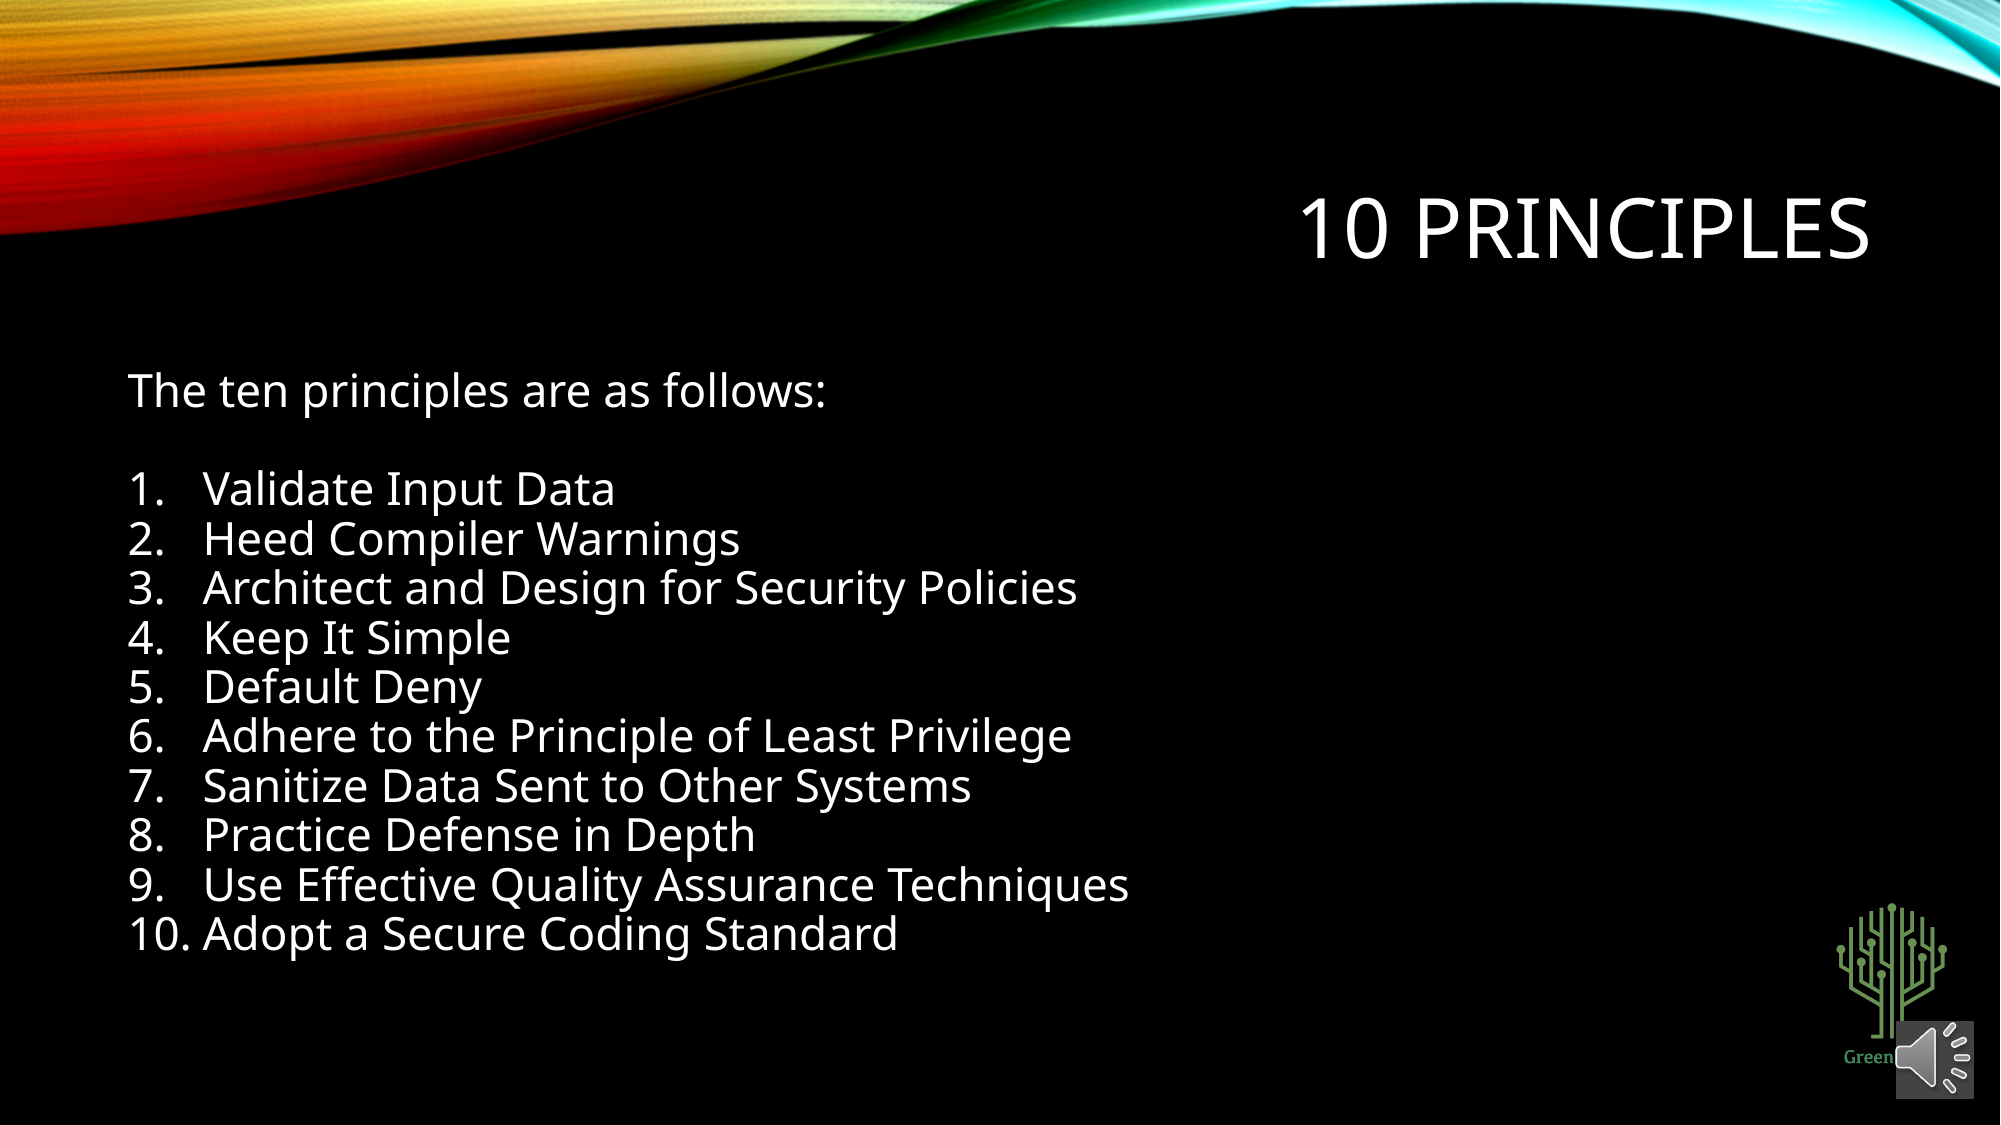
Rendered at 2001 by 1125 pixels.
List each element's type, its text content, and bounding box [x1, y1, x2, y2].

picture [1817, 892, 1976, 1101]
picture [0, 0, 2000, 237]
list The ten principles are as follows: Validate Input Data Heed Compiler Warnings Architect and Design for Security Policies Keep It Simple Default Deny Adhere to the Principle of Least Privilege Sanitize Data Sent to Other Systems Practice Defense in Depth Use Effective Quality Assurance Techniques Adopt a Secure Coding Standard [112, 360, 1888, 1021]
title 10 PRINCIPLES [474, 125, 1888, 338]
